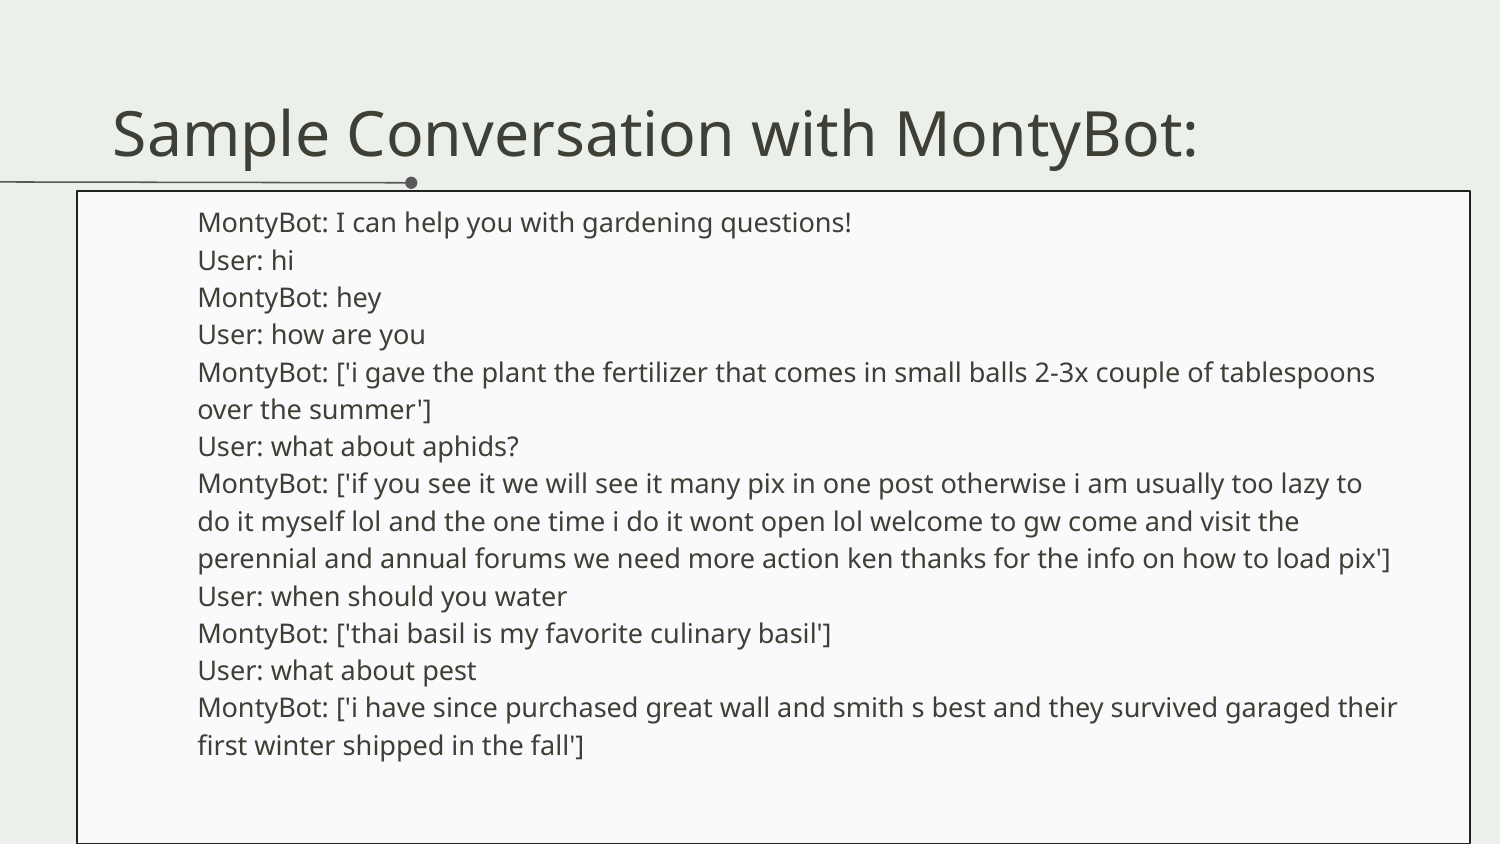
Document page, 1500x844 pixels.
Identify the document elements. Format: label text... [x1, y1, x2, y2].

subtitle MontyBot: I can help you with gardening questions! User: hi MontyBot: hey User: how are you MontyBot: ['i gave the plant the fertilizer that comes in small balls 2-3x couple of tablespoons over the summer'] User: what about aphids? MontyBot: ['if you see it we will see it many pix in one post otherwise i am usually too lazy to do it myself lol and the one time i do it wont open lol welcome to gw come and visit the perennial and annual forums we need more action ken thanks for the info on how to load pix'] User: when should you water MontyBot: ['thai basil is my favorite culinary basil'] User: what about pest MontyBot: ['i have since purchased great wall and smith s best and they survived garaged their first winter shipped in the fall'] [107, 185, 1413, 825]
text_box [77, 191, 1470, 844]
title Sample Conversation with MontyBot: [97, 0, 1372, 185]
